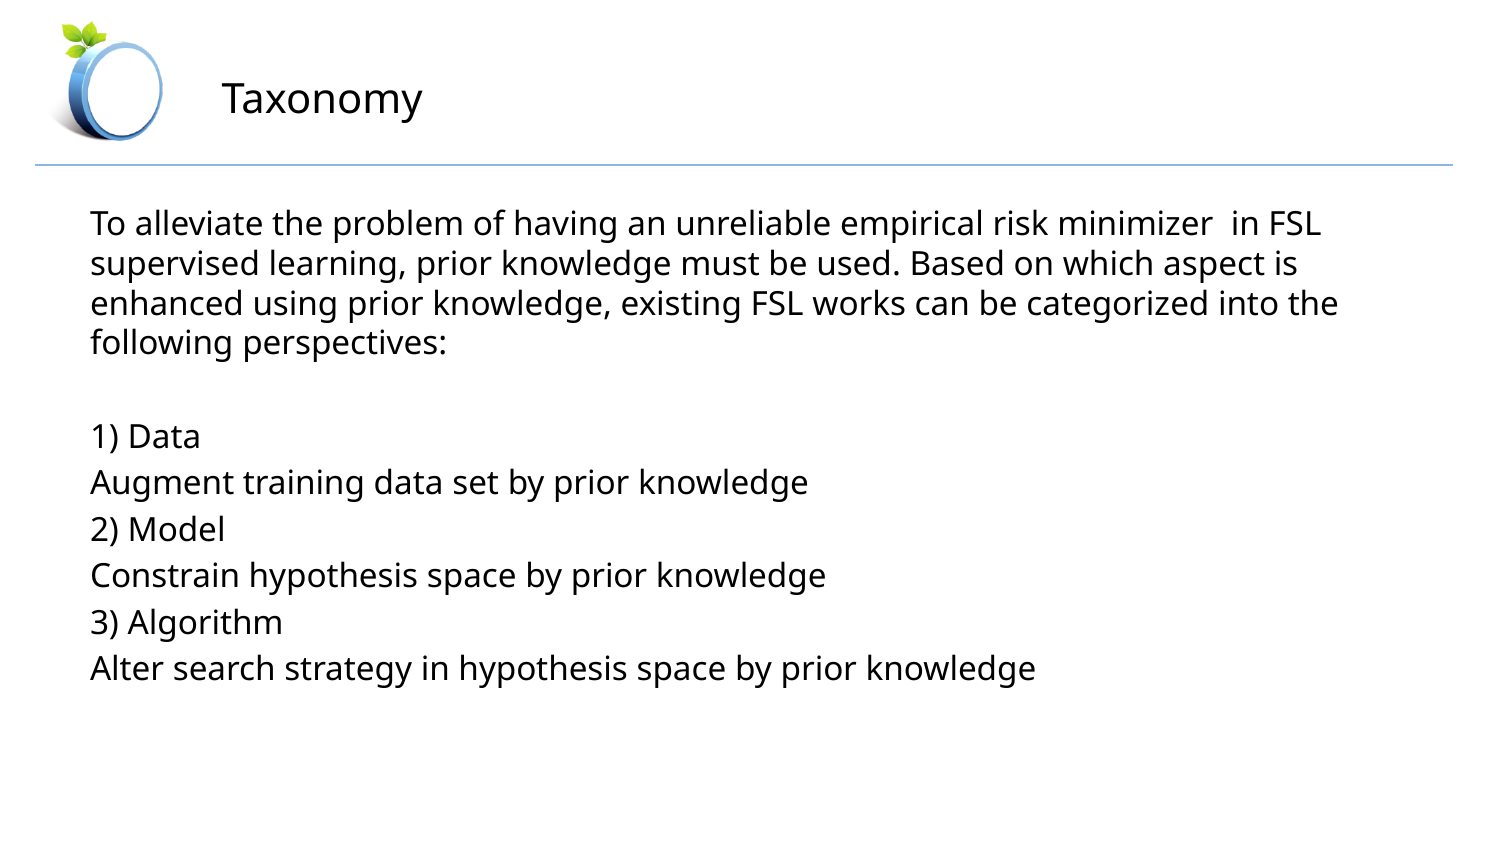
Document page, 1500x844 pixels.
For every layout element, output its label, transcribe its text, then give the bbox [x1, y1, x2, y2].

picture [29, 20, 174, 154]
title Taxonomy [206, 43, 1425, 151]
